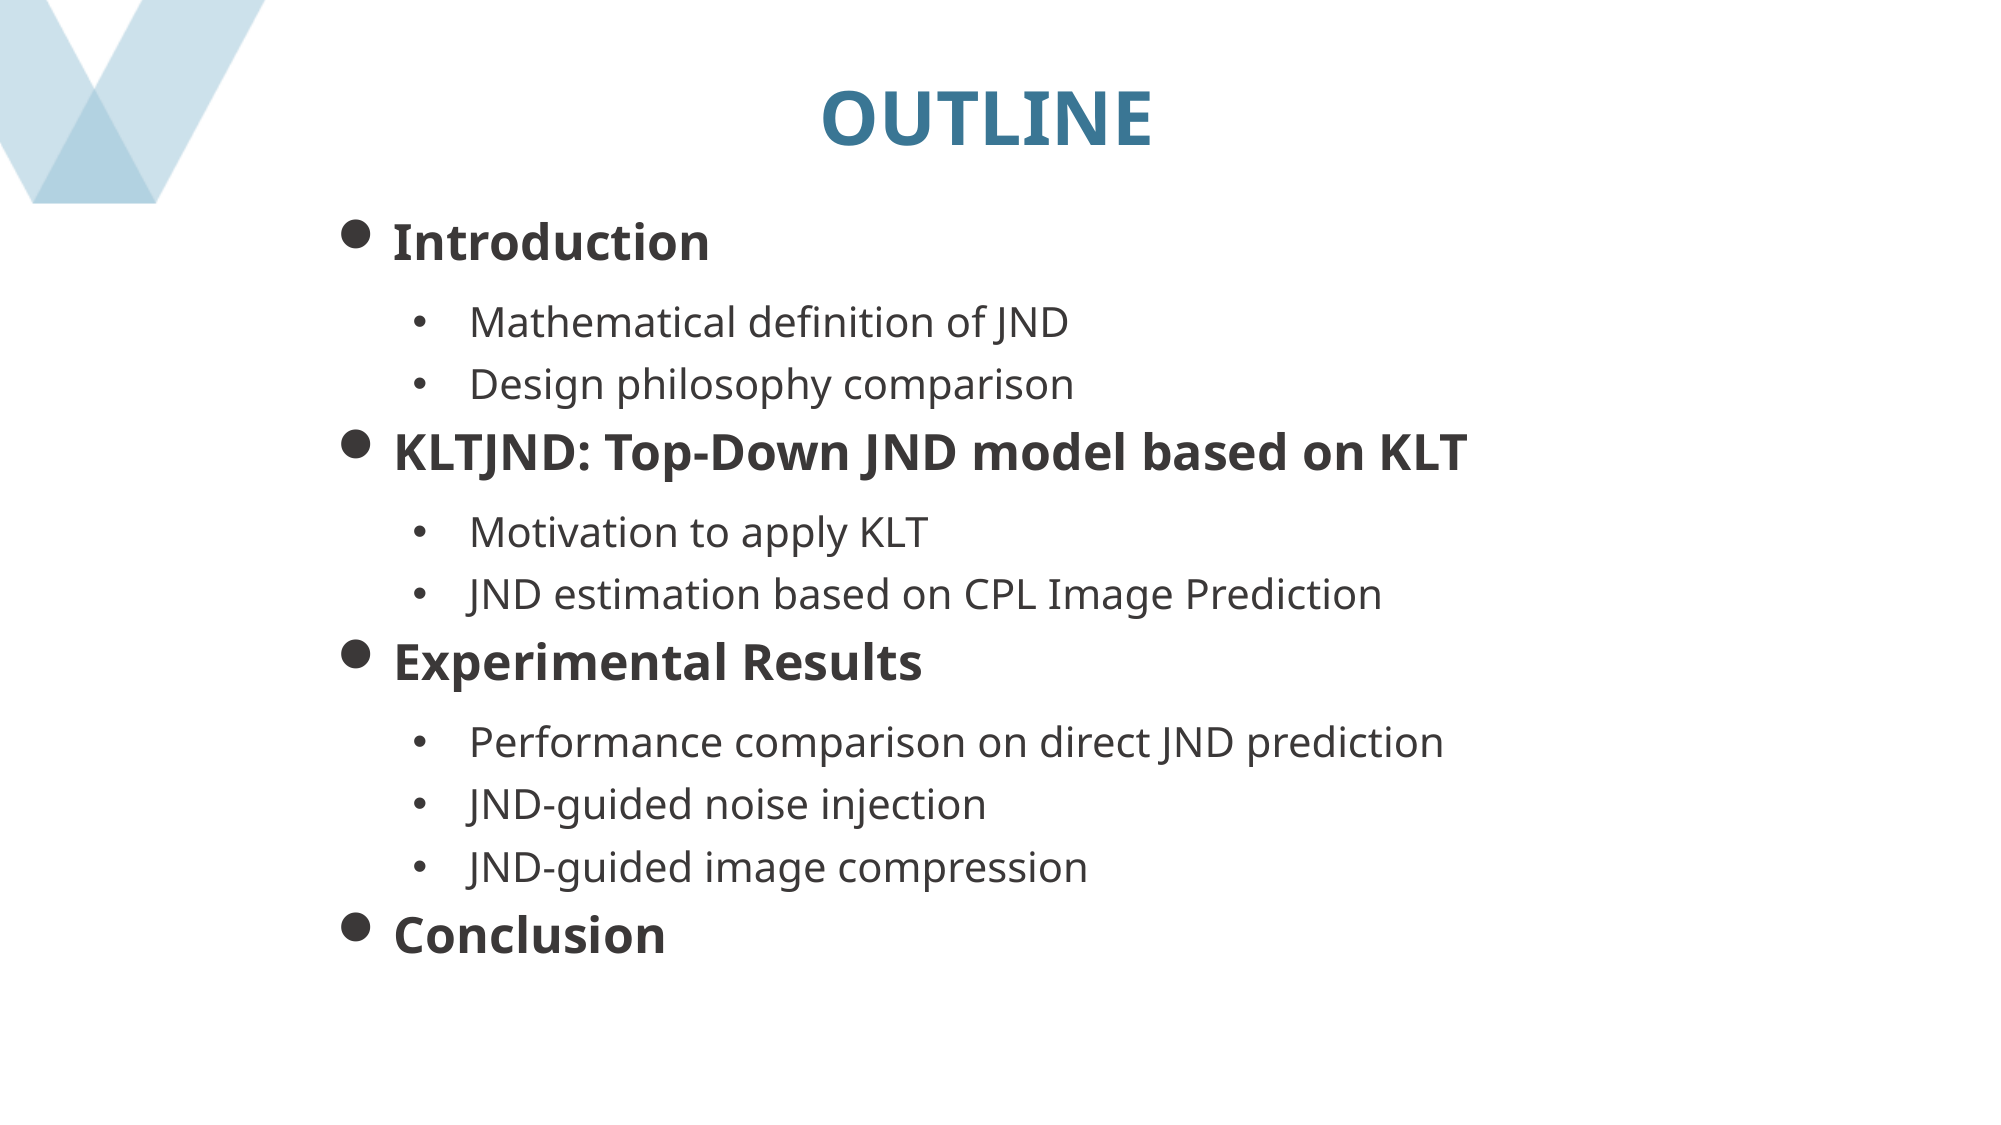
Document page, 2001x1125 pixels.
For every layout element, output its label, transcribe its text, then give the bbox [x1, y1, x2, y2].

picture [0, 0, 266, 204]
text_box Introduction Mathematical definition of JND Design philosophy comparison KLTJND: Top-Down JND model based on KLT Motivation to apply KLT JND estimation based on CPL Image Prediction Experimental Results Performance comparison on direct JND prediction JND-guided noise injection JND-guided image compression Conclusion [322, 203, 1678, 971]
text_box OUTLINE [805, 62, 1195, 168]
